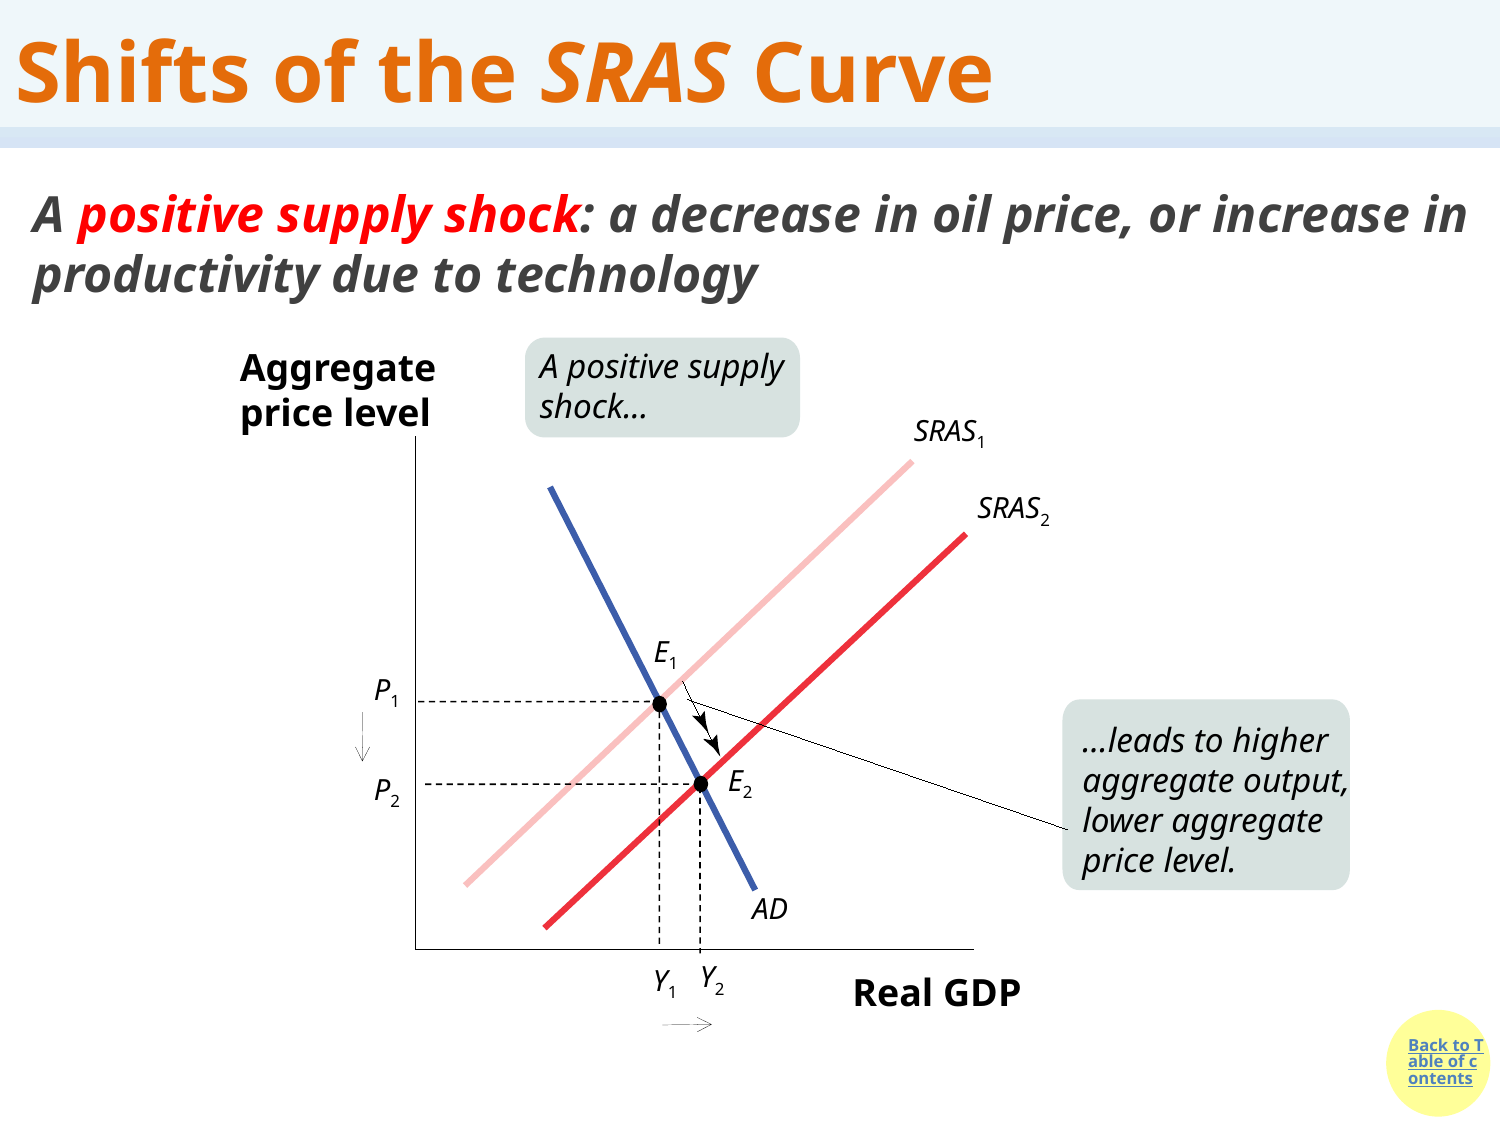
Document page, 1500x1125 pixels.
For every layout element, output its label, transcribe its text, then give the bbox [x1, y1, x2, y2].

text_box A positive supply shock... [525, 337, 875, 432]
text_box [355, 712, 370, 762]
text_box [674, 686, 724, 755]
text_box Y2 [699, 958, 725, 999]
title Shifts of the SRAS Curve [0, 0, 1500, 138]
text_box E2 [727, 761, 753, 802]
text_box [415, 442, 974, 950]
text_box [1062, 699, 1348, 884]
text_box [693, 775, 709, 793]
text_box [531, 432, 795, 438]
text_box Aggregate price level [225, 336, 479, 442]
text_box SRAS1 [913, 412, 1038, 453]
text_box Real GDP [837, 961, 1075, 1022]
text_box [737, 774, 763, 810]
text_box P1 [373, 671, 401, 711]
text_box Y1 [652, 962, 678, 1002]
text_box P2 [373, 771, 401, 811]
text_box [652, 695, 667, 713]
text_box [662, 1017, 712, 1032]
text_box [1070, 887, 1342, 891]
text_box E1 [653, 633, 679, 674]
text_box A positive supply shock: a decrease in oil price, or increase in productivity due to technology [19, 174, 1500, 310]
text_box SRAS2 [977, 489, 1100, 530]
text_box ...leads to higher aggregate output, lower aggregate price level. [1067, 711, 1400, 887]
